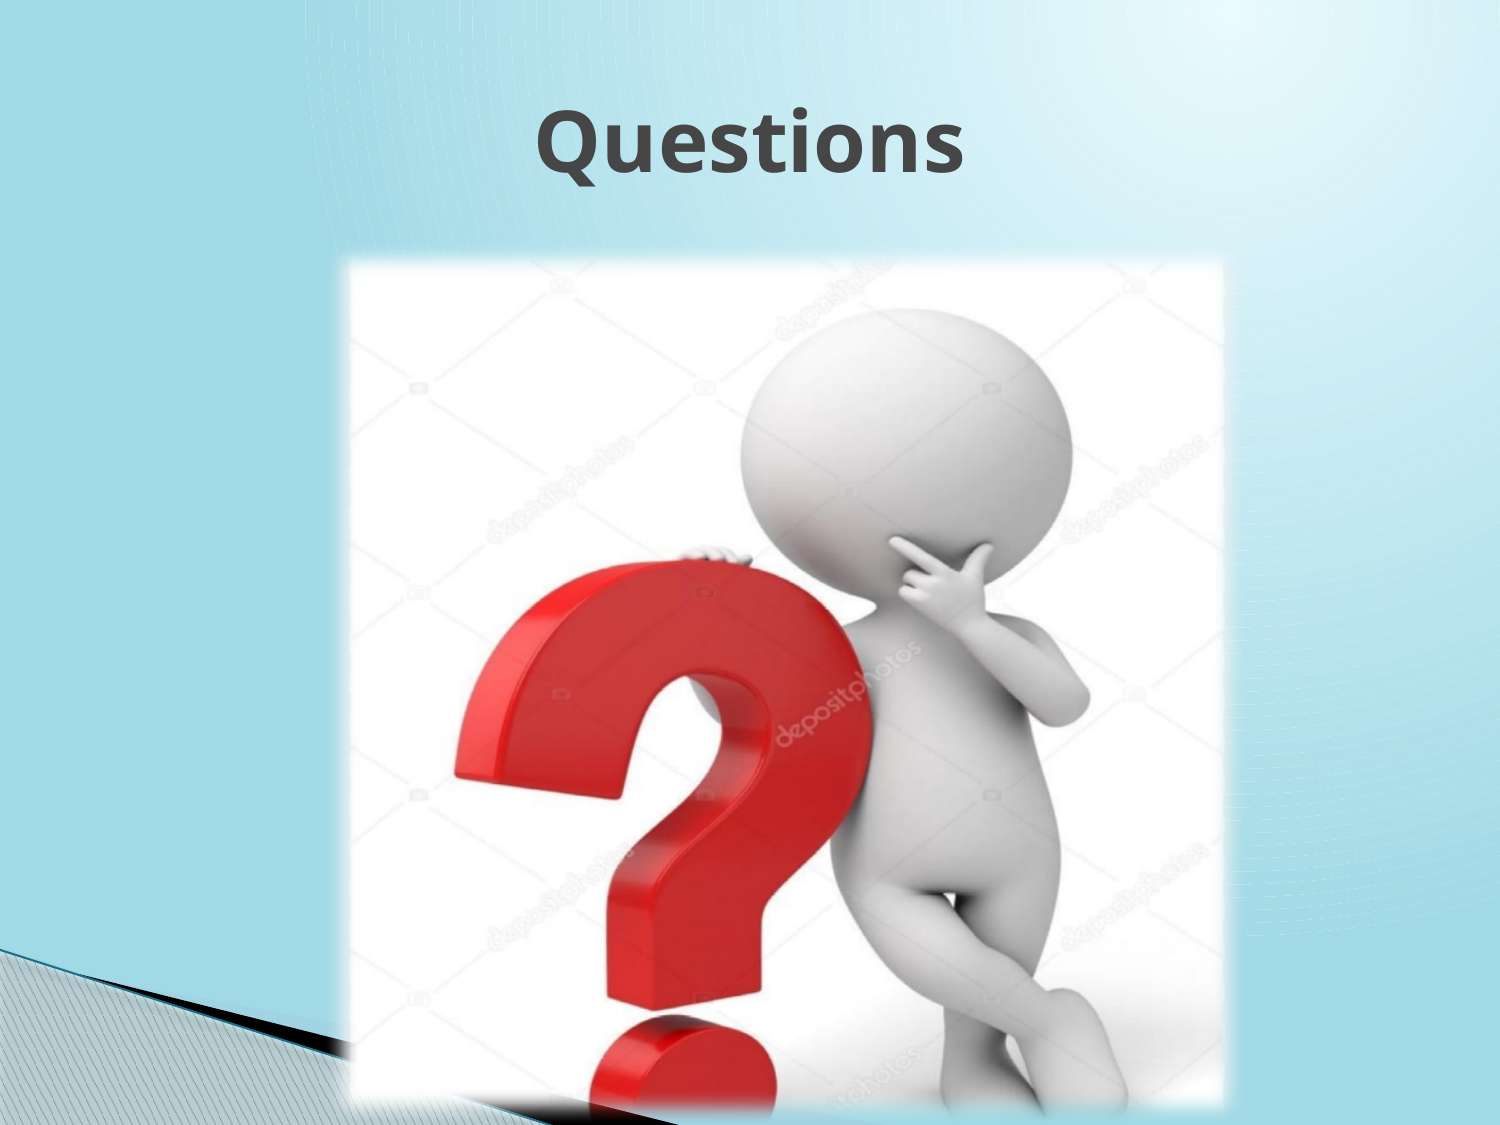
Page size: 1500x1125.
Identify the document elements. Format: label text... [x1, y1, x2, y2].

title Questions [75, 45, 1425, 233]
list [324, 242, 1247, 1125]
